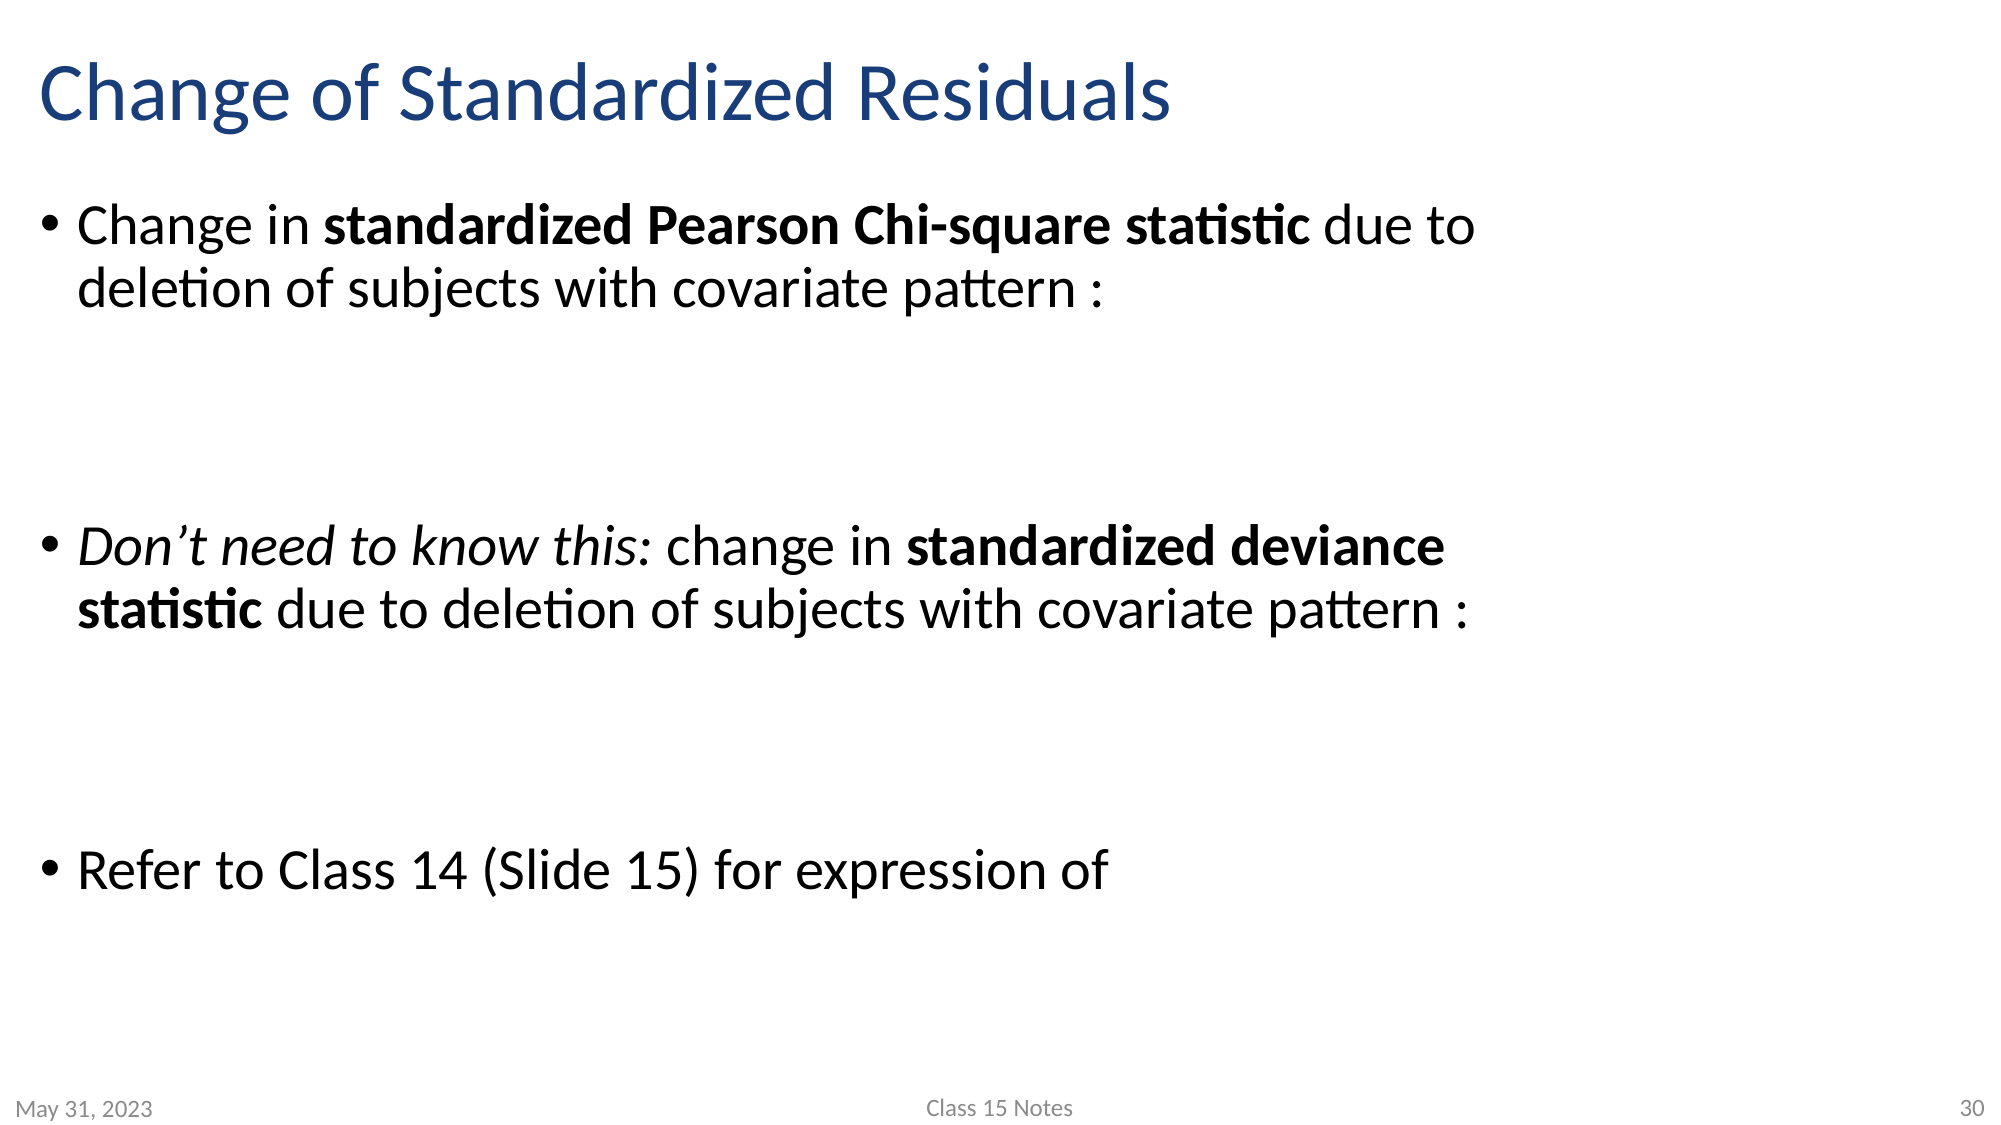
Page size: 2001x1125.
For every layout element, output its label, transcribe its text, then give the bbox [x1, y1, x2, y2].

title Change of Standardized Residuals [24, 24, 1975, 163]
footer Class 15 Notes [662, 1087, 1338, 1125]
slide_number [0, 1089, 450, 1125]
slide_number 30 [1550, 1087, 2000, 1125]
